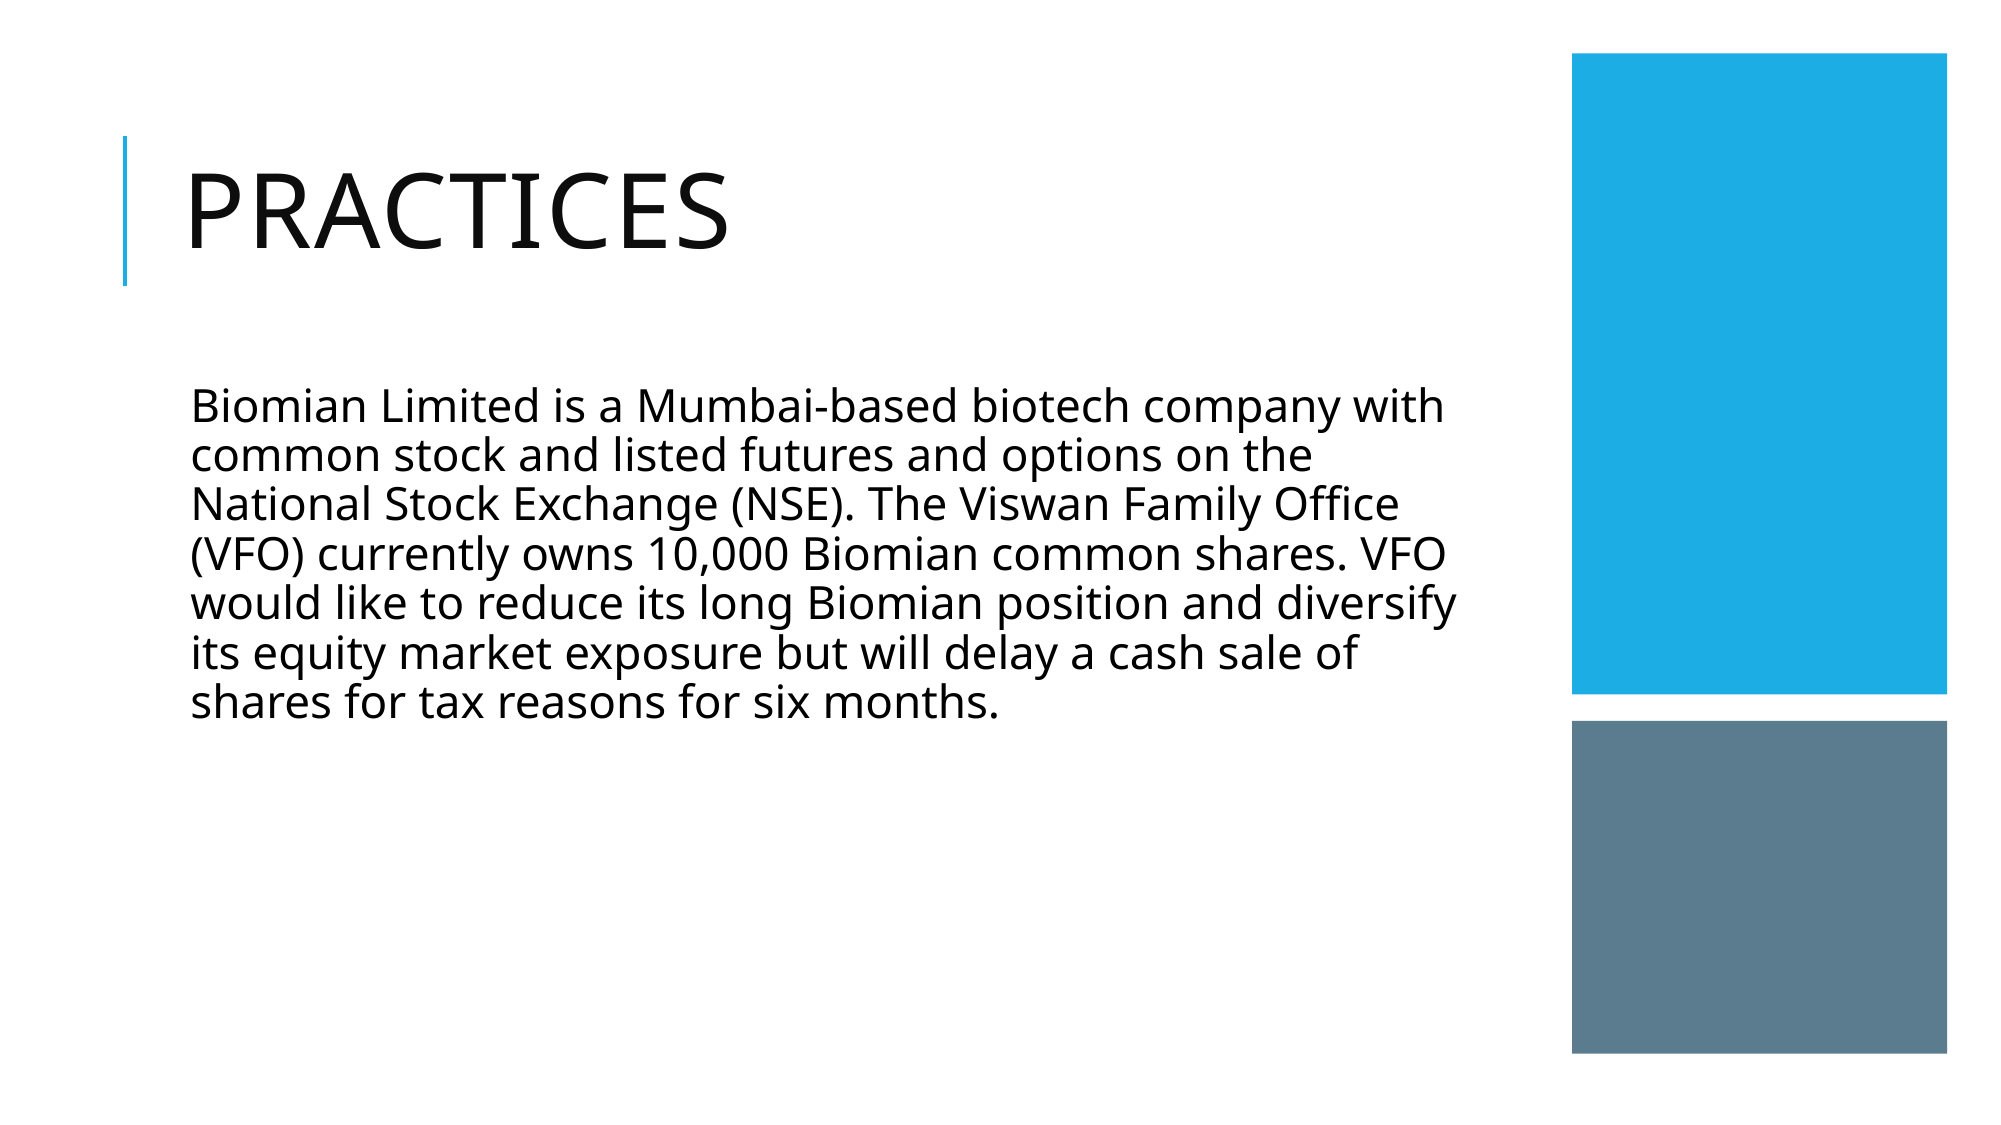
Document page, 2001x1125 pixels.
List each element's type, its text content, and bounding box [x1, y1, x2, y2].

text_box [1571, 720, 1948, 1055]
list Biomian Limited is a Mumbai-based biotech company with common stock and listed futures and options on the National Stock Exchange (NSE). The Viswan Family Office (VFO) currently owns 10,000 Biomian common shares. VFO would like to reduce its long Biomian position and diversify its equity market exposure but will delay a cash sale of shares for tax reasons for six months. [168, 375, 1484, 1035]
title practices [168, 96, 1484, 342]
text_box [1571, 52, 1948, 696]
